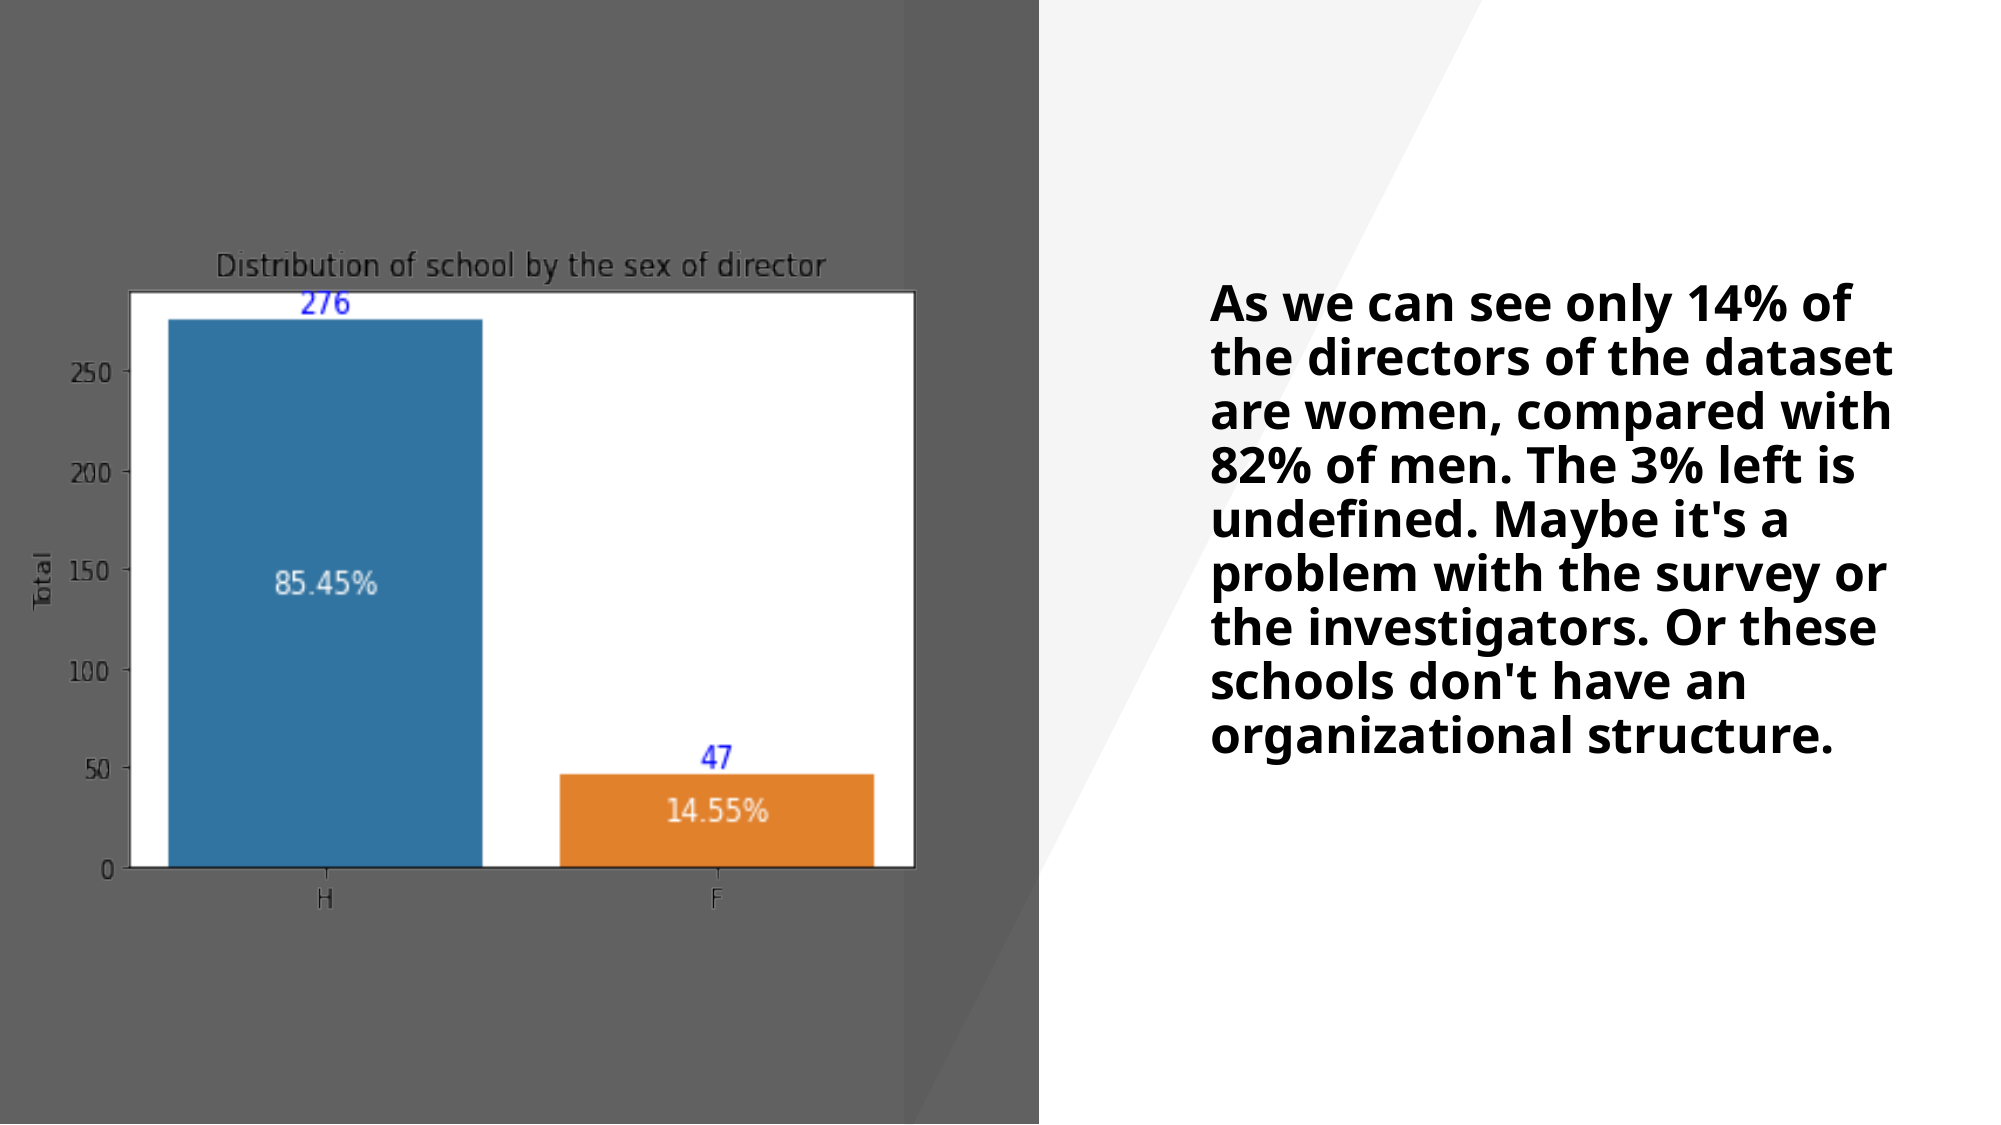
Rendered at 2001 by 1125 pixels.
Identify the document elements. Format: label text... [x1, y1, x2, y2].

text_box As we can see only 14% of the directors of the dataset are women, compared with 82% of men. The 3% left is undefined. Maybe it's a problem with the survey or the investigators. Or these schools don't have an organizational structure. [1193, 233, 1912, 931]
picture [19, 233, 931, 931]
text_box [0, 0, 1040, 1125]
